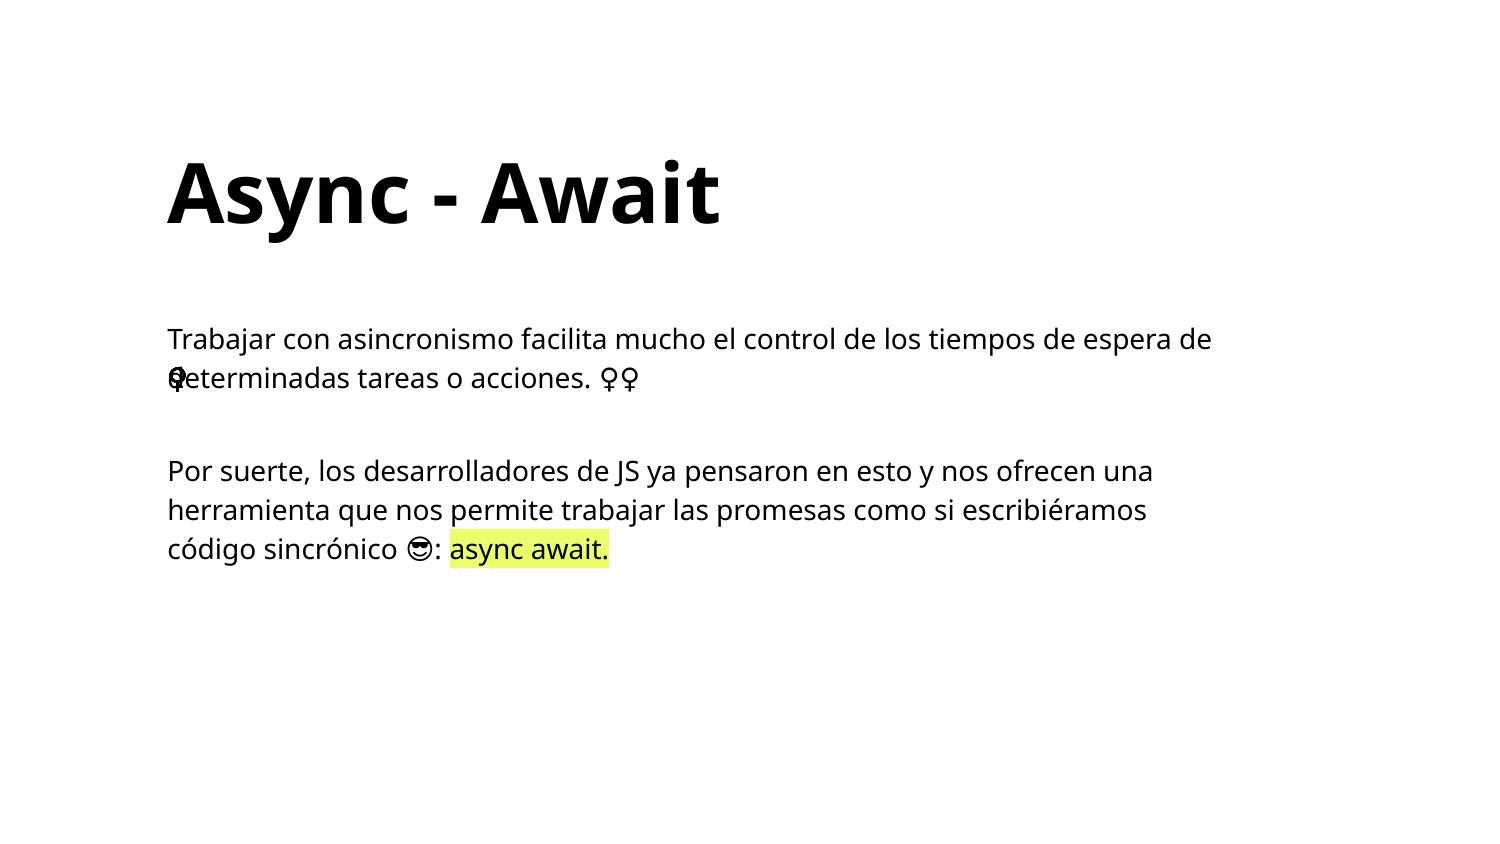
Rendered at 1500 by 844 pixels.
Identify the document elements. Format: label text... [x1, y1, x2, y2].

text_box Trabajar con asincronismo facilita mucho el control de los tiempos de espera de determinadas tareas o acciones. 🤹‍♀️ Por suerte, los desarrolladores de JS ya pensaron en esto y nos ofrecen una herramienta que nos permite trabajar las promesas como si escribiéramos código sincrónico 😎: async await. [152, 301, 1242, 715]
text_box Async - Await [152, 124, 976, 261]
